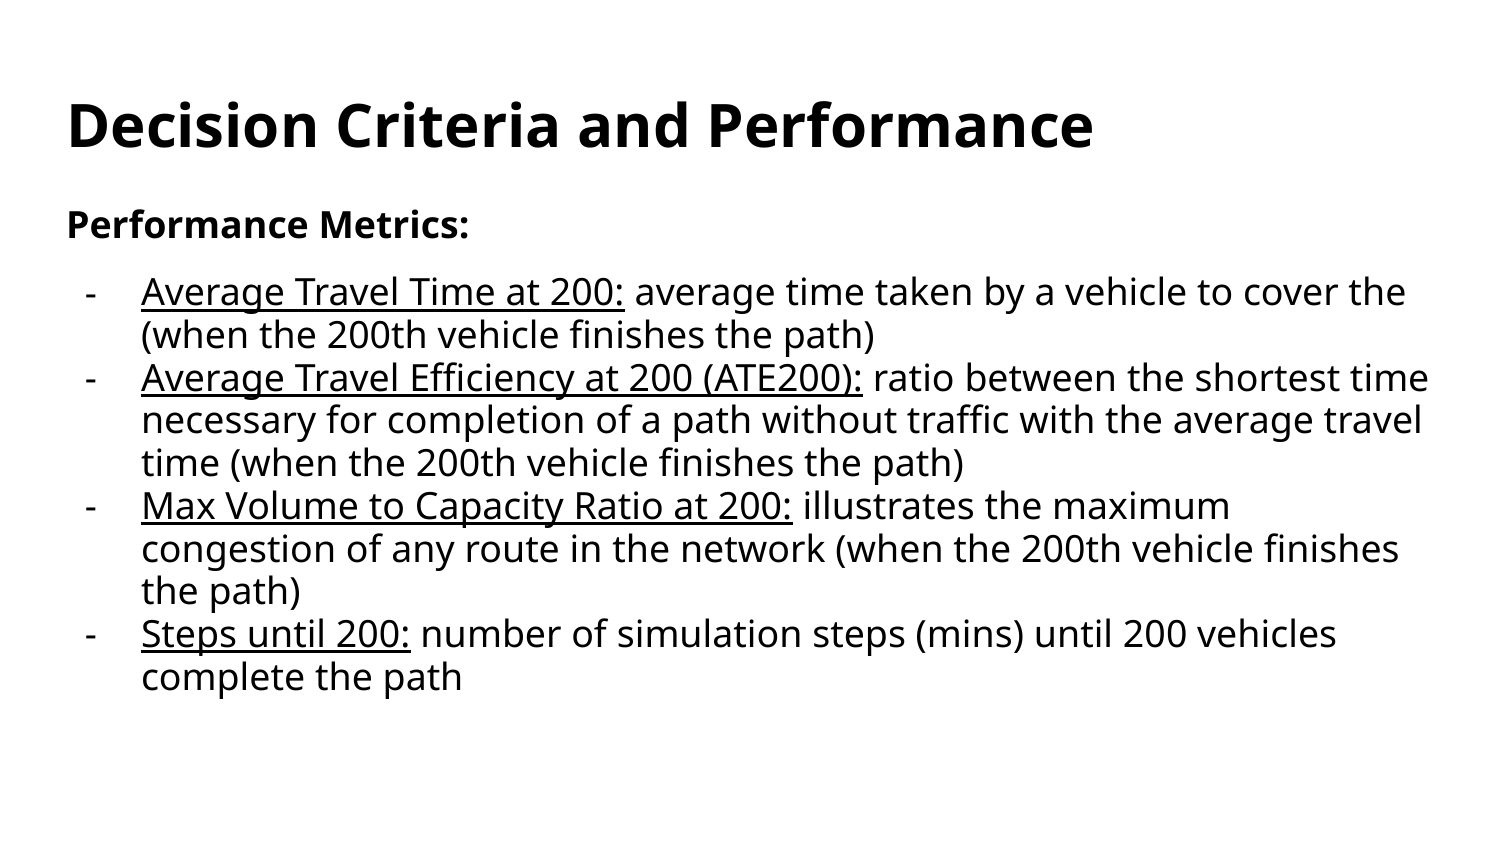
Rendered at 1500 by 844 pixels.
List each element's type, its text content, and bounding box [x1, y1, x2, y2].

list Performance Metrics: Average Travel Time at 200: average time taken by a vehicle to cover the (when the 200th vehicle finishes the path) Average Travel Efficiency at 200 (ATE200): ratio between the shortest time necessary for completion of a path without traffic with the average travel time (when the 200th vehicle finishes the path) Max Volume to Capacity Ratio at 200: illustrates the maximum congestion of any route in the network (when the 200th vehicle finishes the path) Steps until 200: number of simulation steps (mins) until 200 vehicles complete the path [51, 189, 1449, 827]
title Decision Criteria and Performance [51, 72, 1449, 176]
